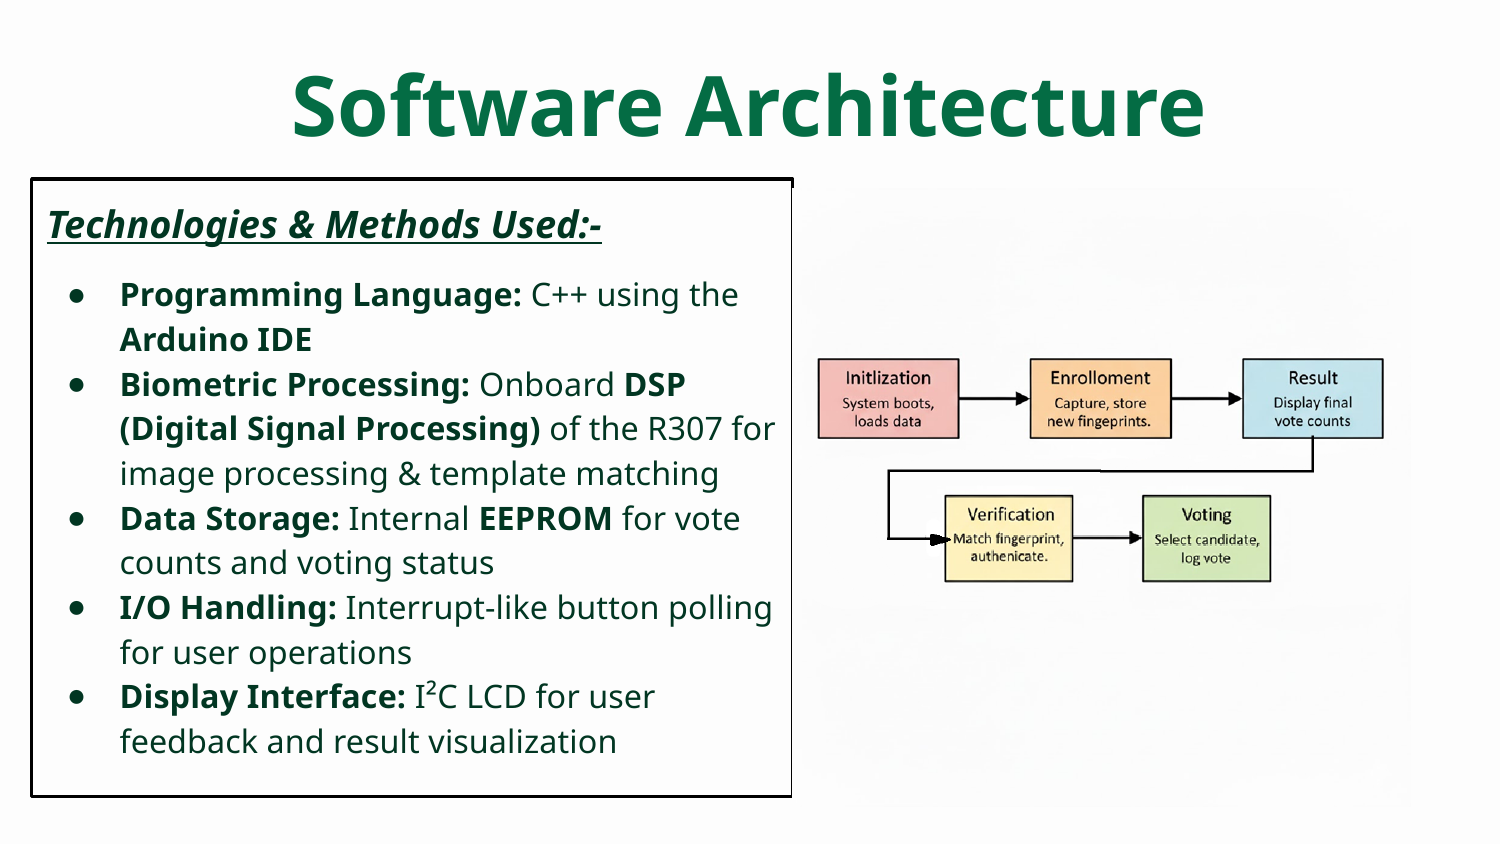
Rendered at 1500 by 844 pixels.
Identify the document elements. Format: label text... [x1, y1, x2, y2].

title Software Architecture [51, 38, 1449, 166]
picture [792, 188, 1411, 807]
list Technologies & Methods Used:- Programming Language: C++ using the Arduino IDE Biometric Processing: Onboard DSP (Digital Signal Processing) of the R307 for image processing & template matching Data Storage: Internal EEPROM for vote counts and voting status I/O Handling: Interrupt-like button polling for user operations Display Interface: I²C LCD for user feedback and result visualization [31, 178, 793, 797]
